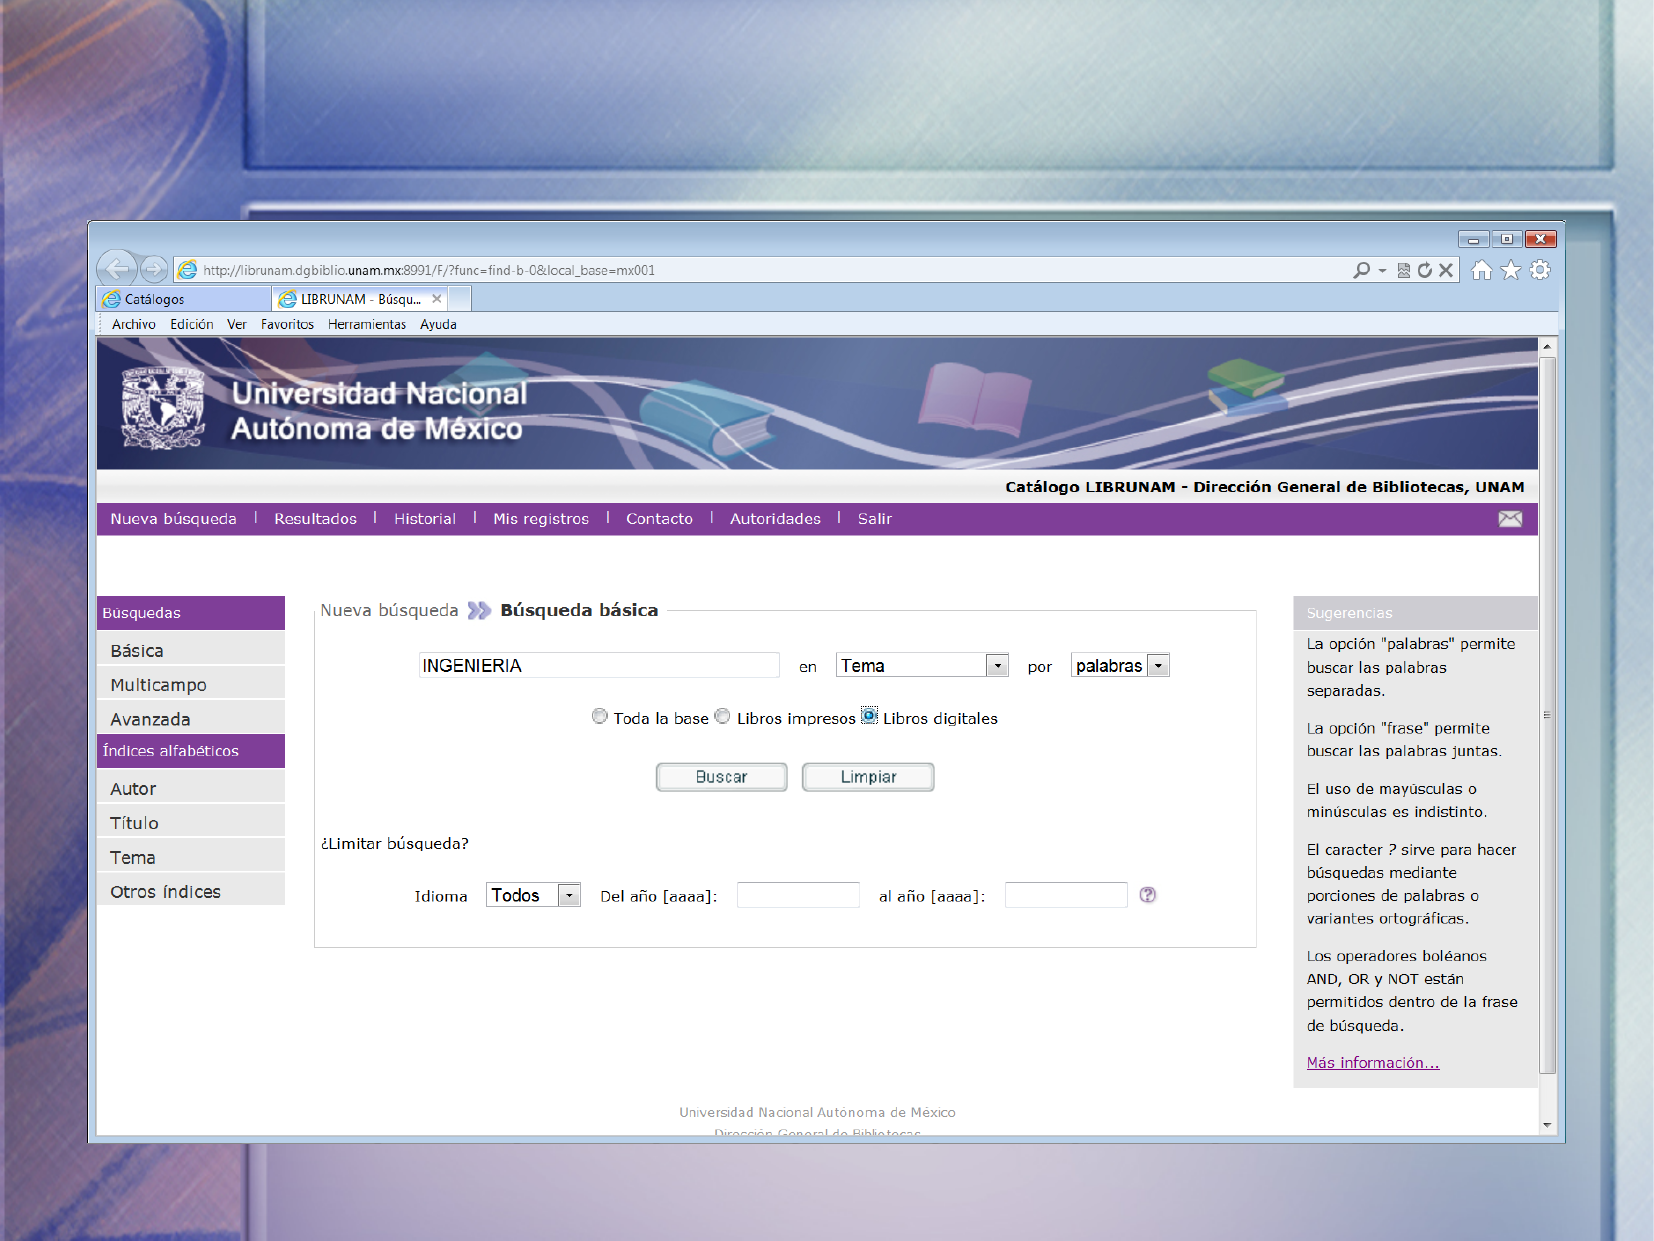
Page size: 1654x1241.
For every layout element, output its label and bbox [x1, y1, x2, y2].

picture [0, 0, 1654, 1241]
text_box [261, 13, 1599, 180]
